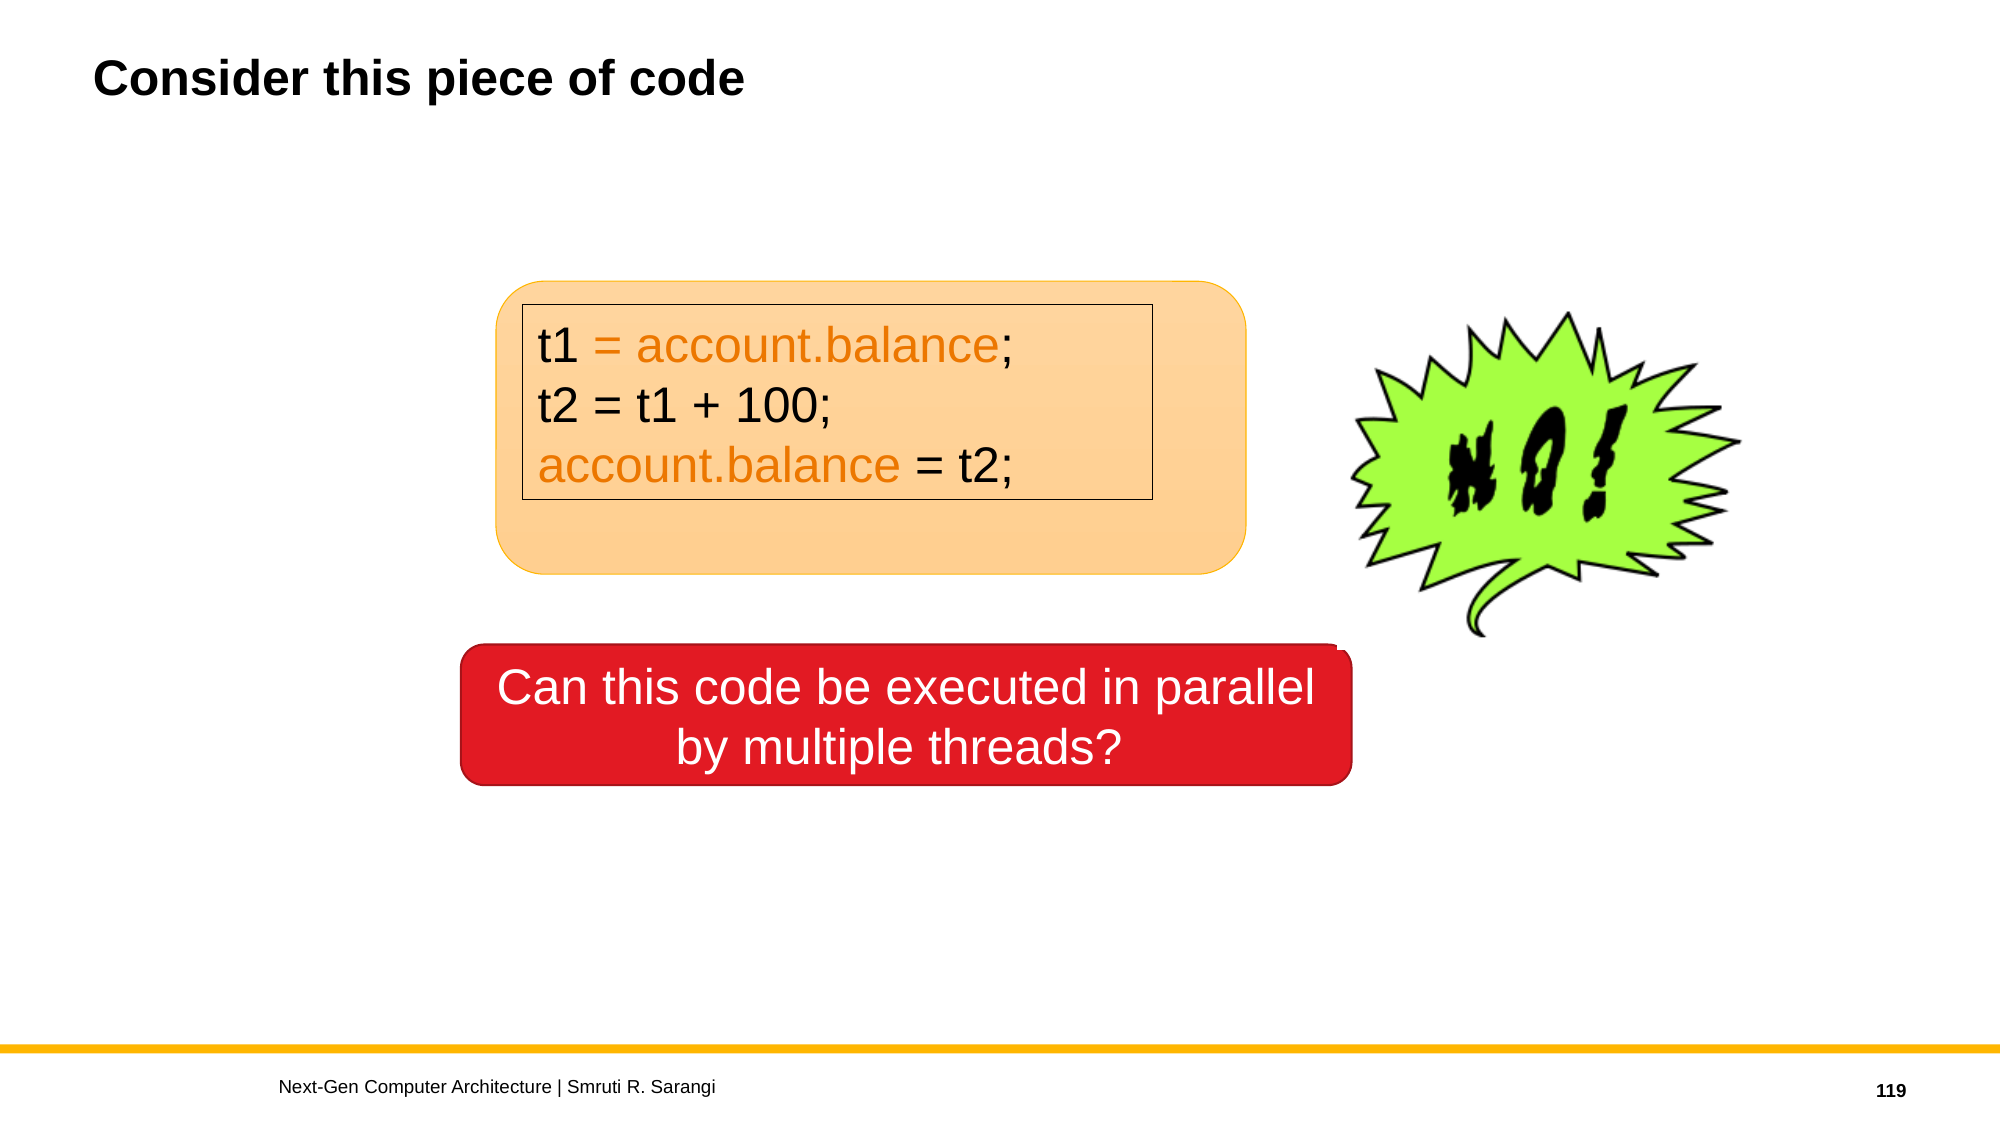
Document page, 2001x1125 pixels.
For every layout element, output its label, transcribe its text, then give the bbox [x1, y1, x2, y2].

footer Next-Gen Computer Architecture | Smruti R. Sarangi [263, 1067, 1464, 1105]
text_box t1 = account.balance; t2 = t1 + 100; account.balance = t2; [522, 304, 1153, 500]
text_box Can this code be executed in parallel by multiple threads? [459, 643, 1353, 787]
title Consider this piece of code [78, 45, 1578, 180]
text_box [495, 280, 1247, 575]
slide_number 119 [1711, 1071, 1922, 1109]
picture [1337, 304, 1750, 650]
